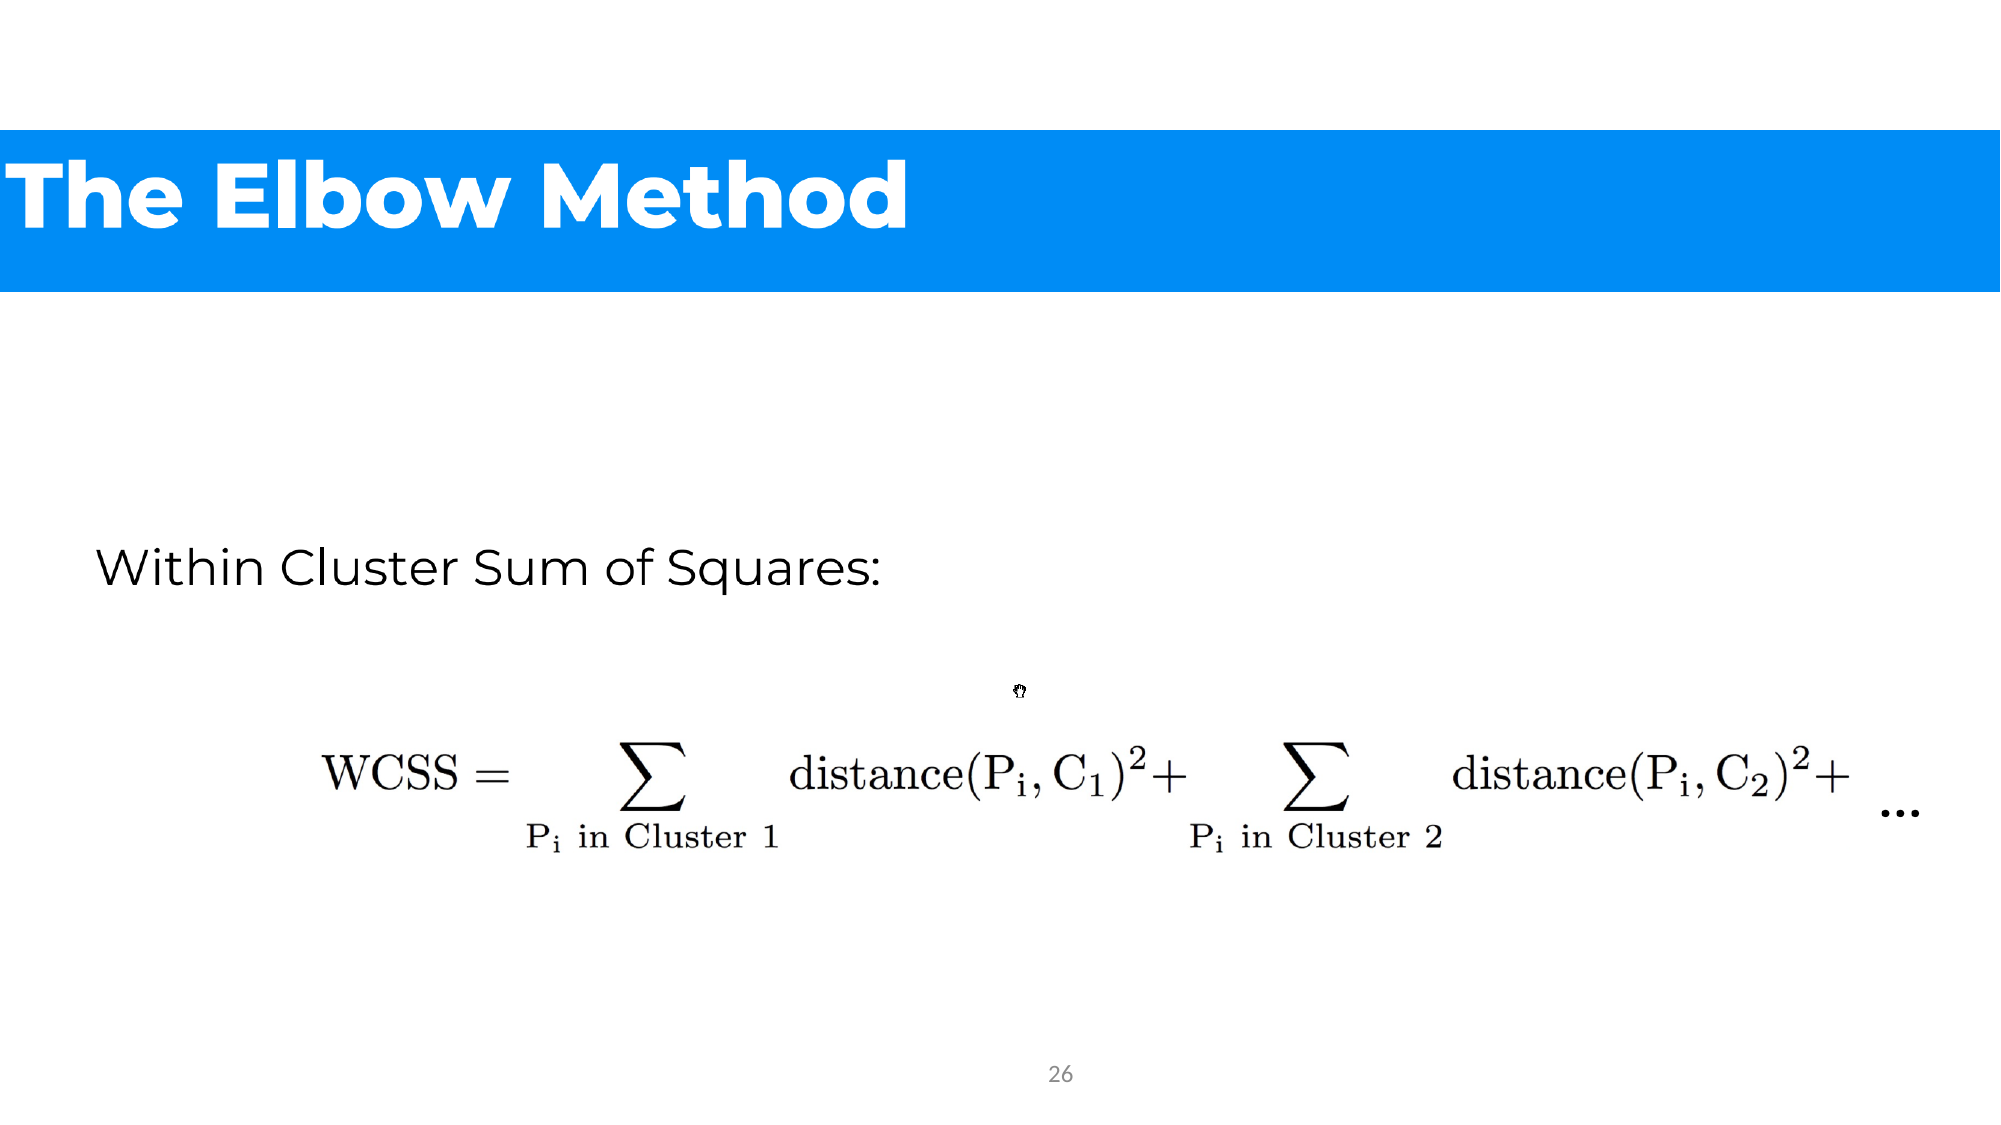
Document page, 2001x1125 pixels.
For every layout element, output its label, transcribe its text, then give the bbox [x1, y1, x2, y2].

slide_number 26 [638, 1042, 1089, 1103]
picture [0, 130, 2000, 995]
